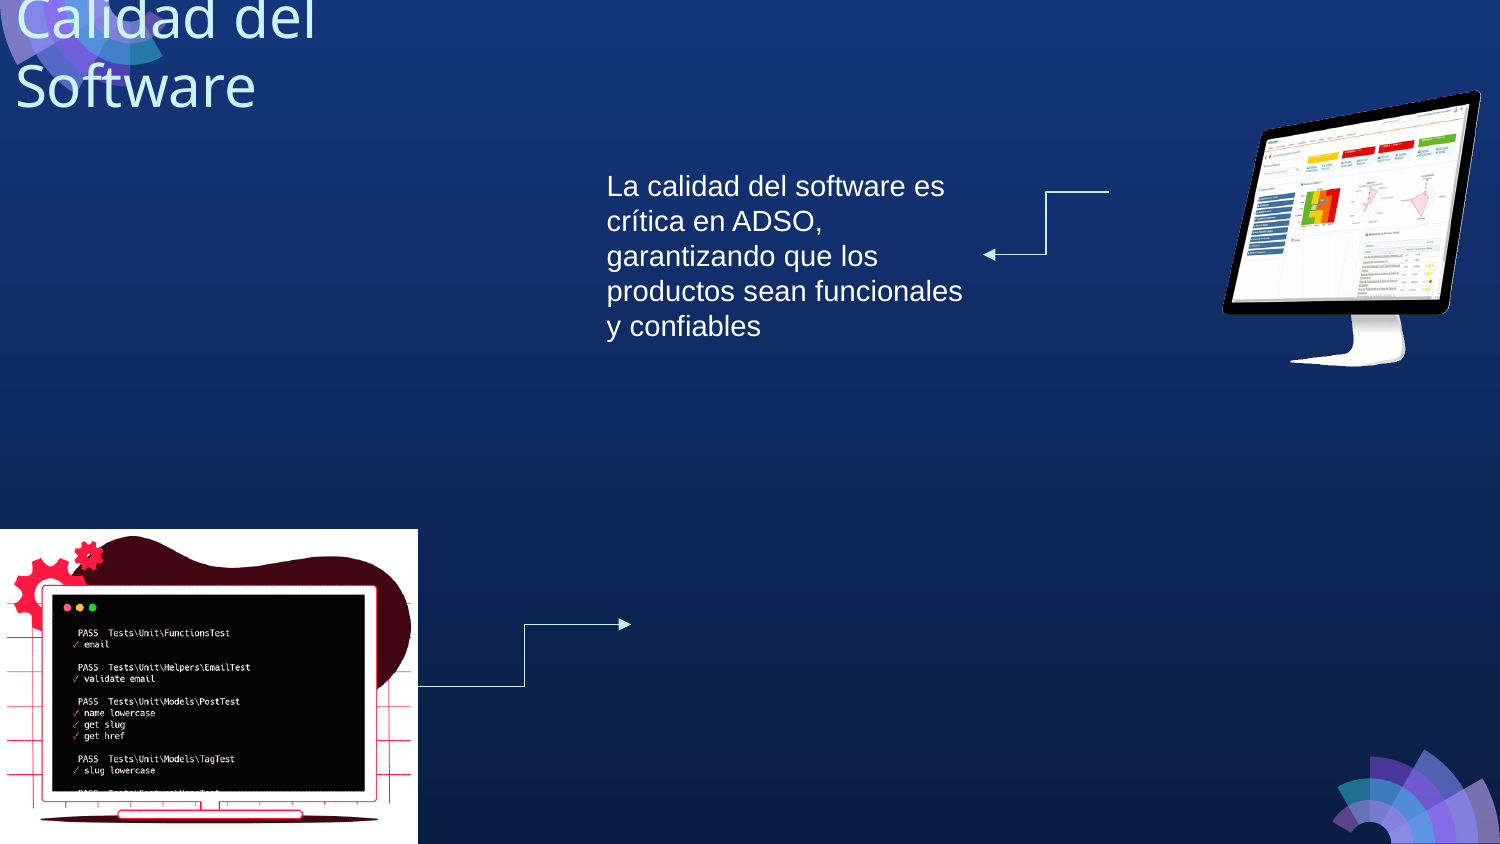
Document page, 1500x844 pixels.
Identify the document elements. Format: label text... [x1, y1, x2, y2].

text_box La calidad del software es crítica en ADSO, garantizando que los productos sean funcionales y confiables [591, 159, 984, 350]
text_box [0, 0, 168, 95]
picture [0, 529, 419, 844]
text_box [417, 624, 632, 687]
title Calidad del Software [0, 38, 495, 135]
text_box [982, 191, 1109, 257]
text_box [1331, 749, 1500, 844]
picture [1108, 0, 1500, 384]
